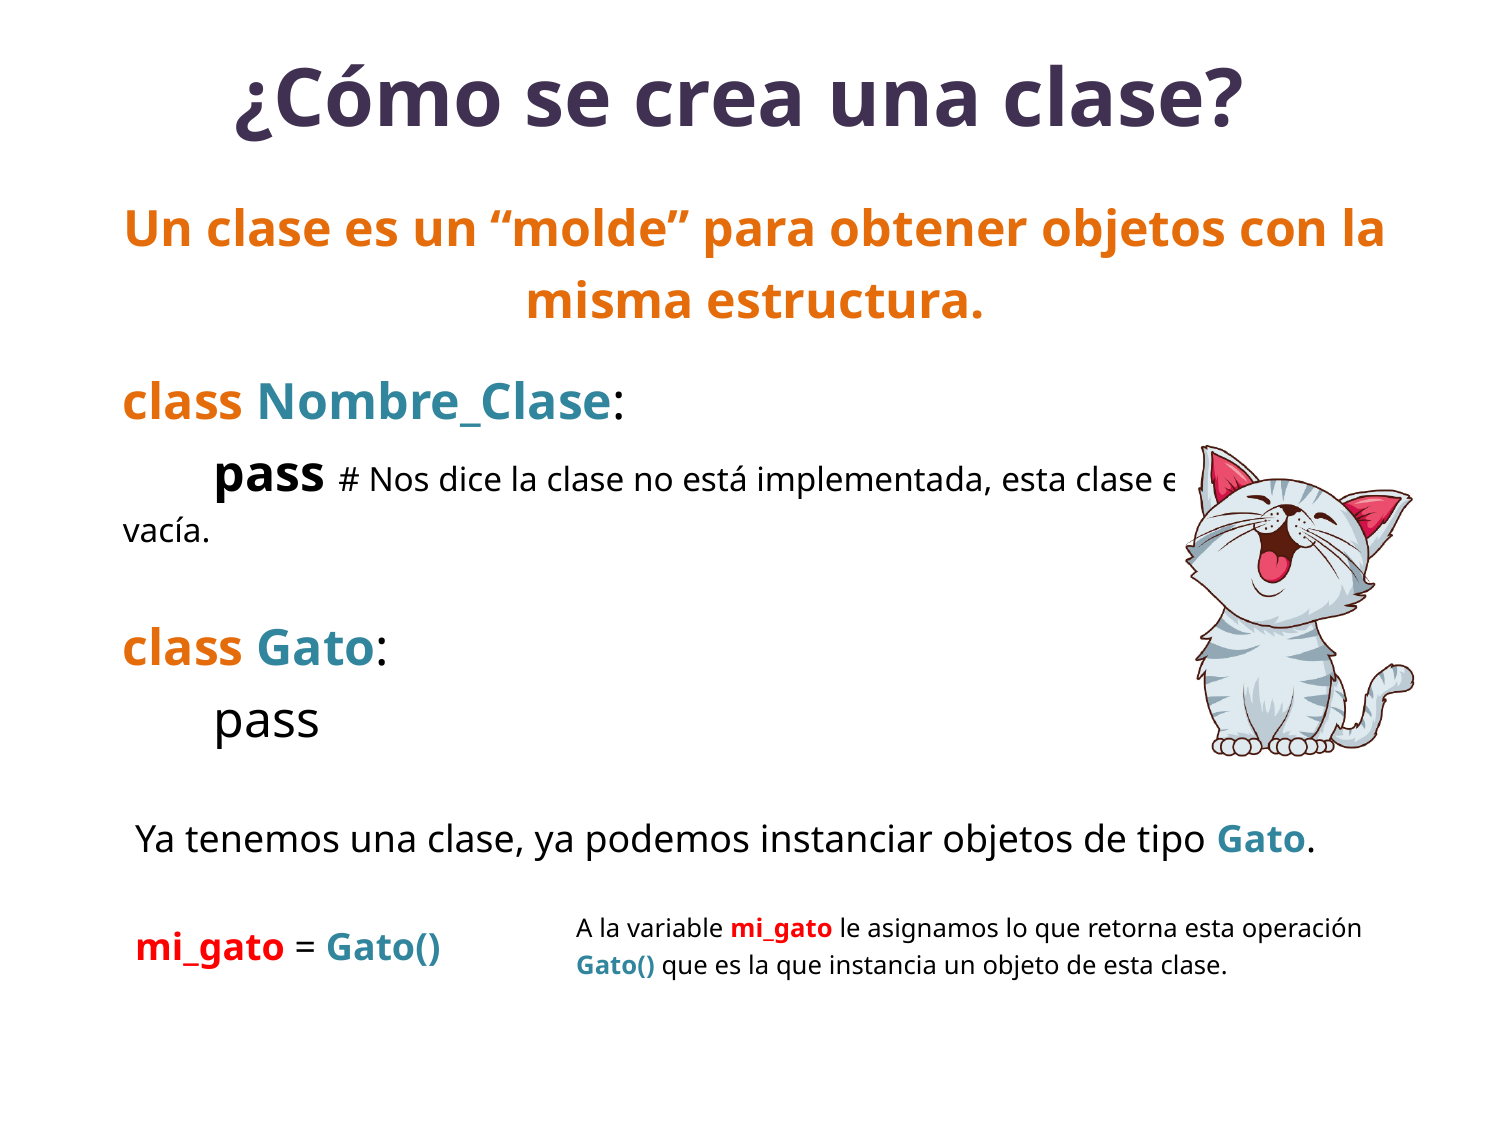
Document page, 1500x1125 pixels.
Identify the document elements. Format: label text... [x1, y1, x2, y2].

text_box Ya tenemos una clase, ya podemos instanciar objetos de tipo Gato. mi_gato = Gato() [120, 798, 1361, 1024]
list class Nombre_Clase: pass # Nos dice la clase no está implementada, esta clase está vacía. [107, 349, 1270, 575]
title ¿Cómo se crea una clase? [151, 0, 1329, 149]
text_box Un clase es un “molde” para obtener objetos con la misma estructura. [107, 149, 1404, 337]
text_box A la variable mi_gato le asignamos lo que retorna esta operación Gato() que es la que instancia un objeto de esta clase. [560, 898, 1380, 1012]
text_box class Gato: pass [107, 596, 1270, 821]
picture [1174, 435, 1419, 762]
